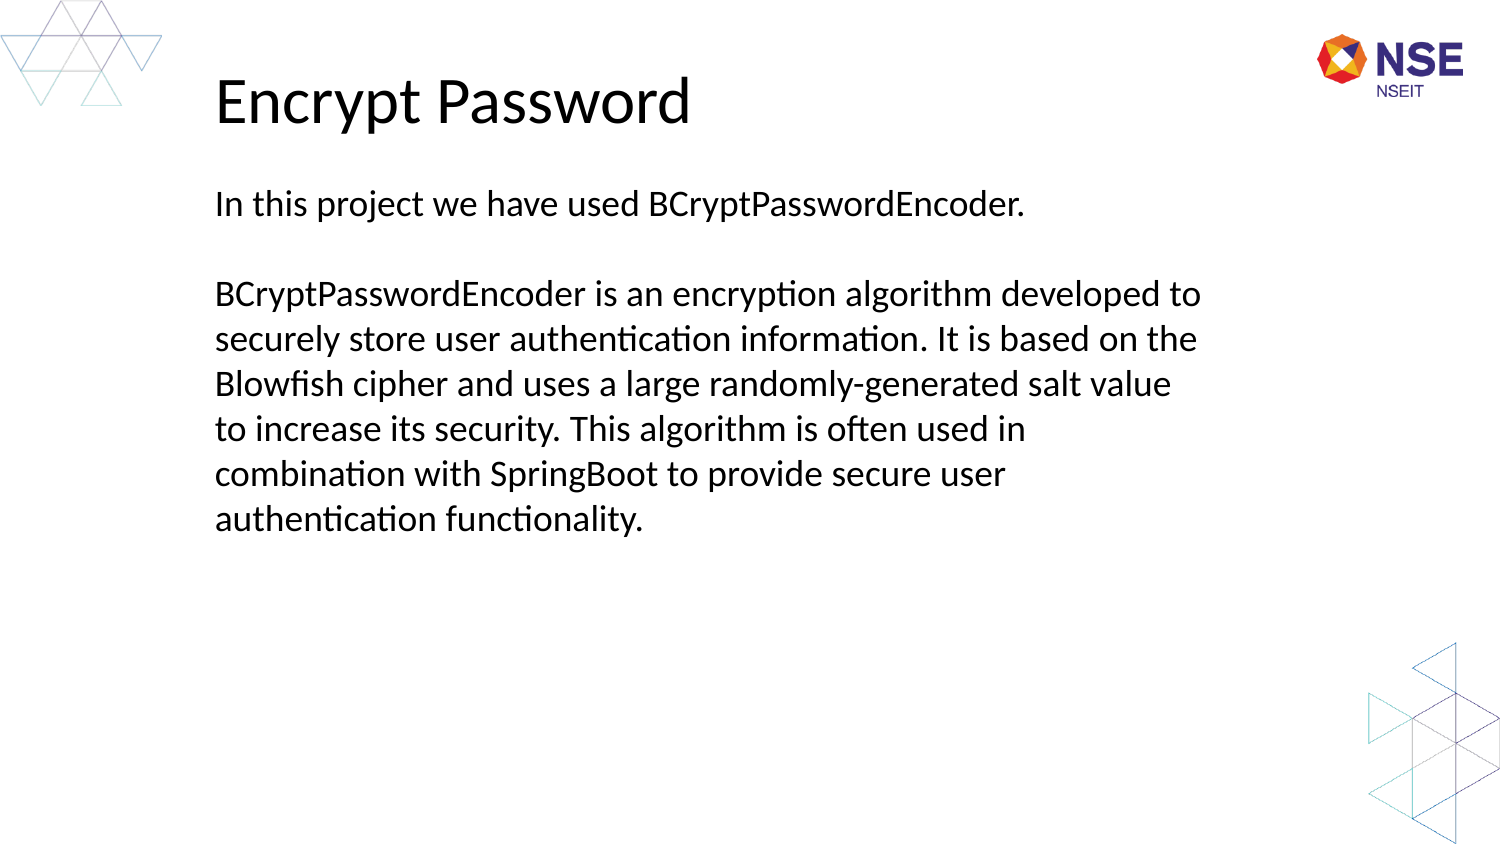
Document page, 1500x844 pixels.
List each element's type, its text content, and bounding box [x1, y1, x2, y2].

picture [1317, 34, 1463, 97]
title Encrypt Password [200, 46, 938, 147]
picture [1, 1, 162, 106]
picture [1368, 642, 1500, 844]
text_box In this project we have used BCryptPasswordEncoder. BCryptPasswordEncoder is an encryption algorithm developed to securely store user authentication information. It is based on the Blowfish cipher and uses a large randomly-generated salt value to increase its security. This algorithm is often used in combination with SpringBoot to provide secure user authentication functionality. [200, 171, 1225, 547]
